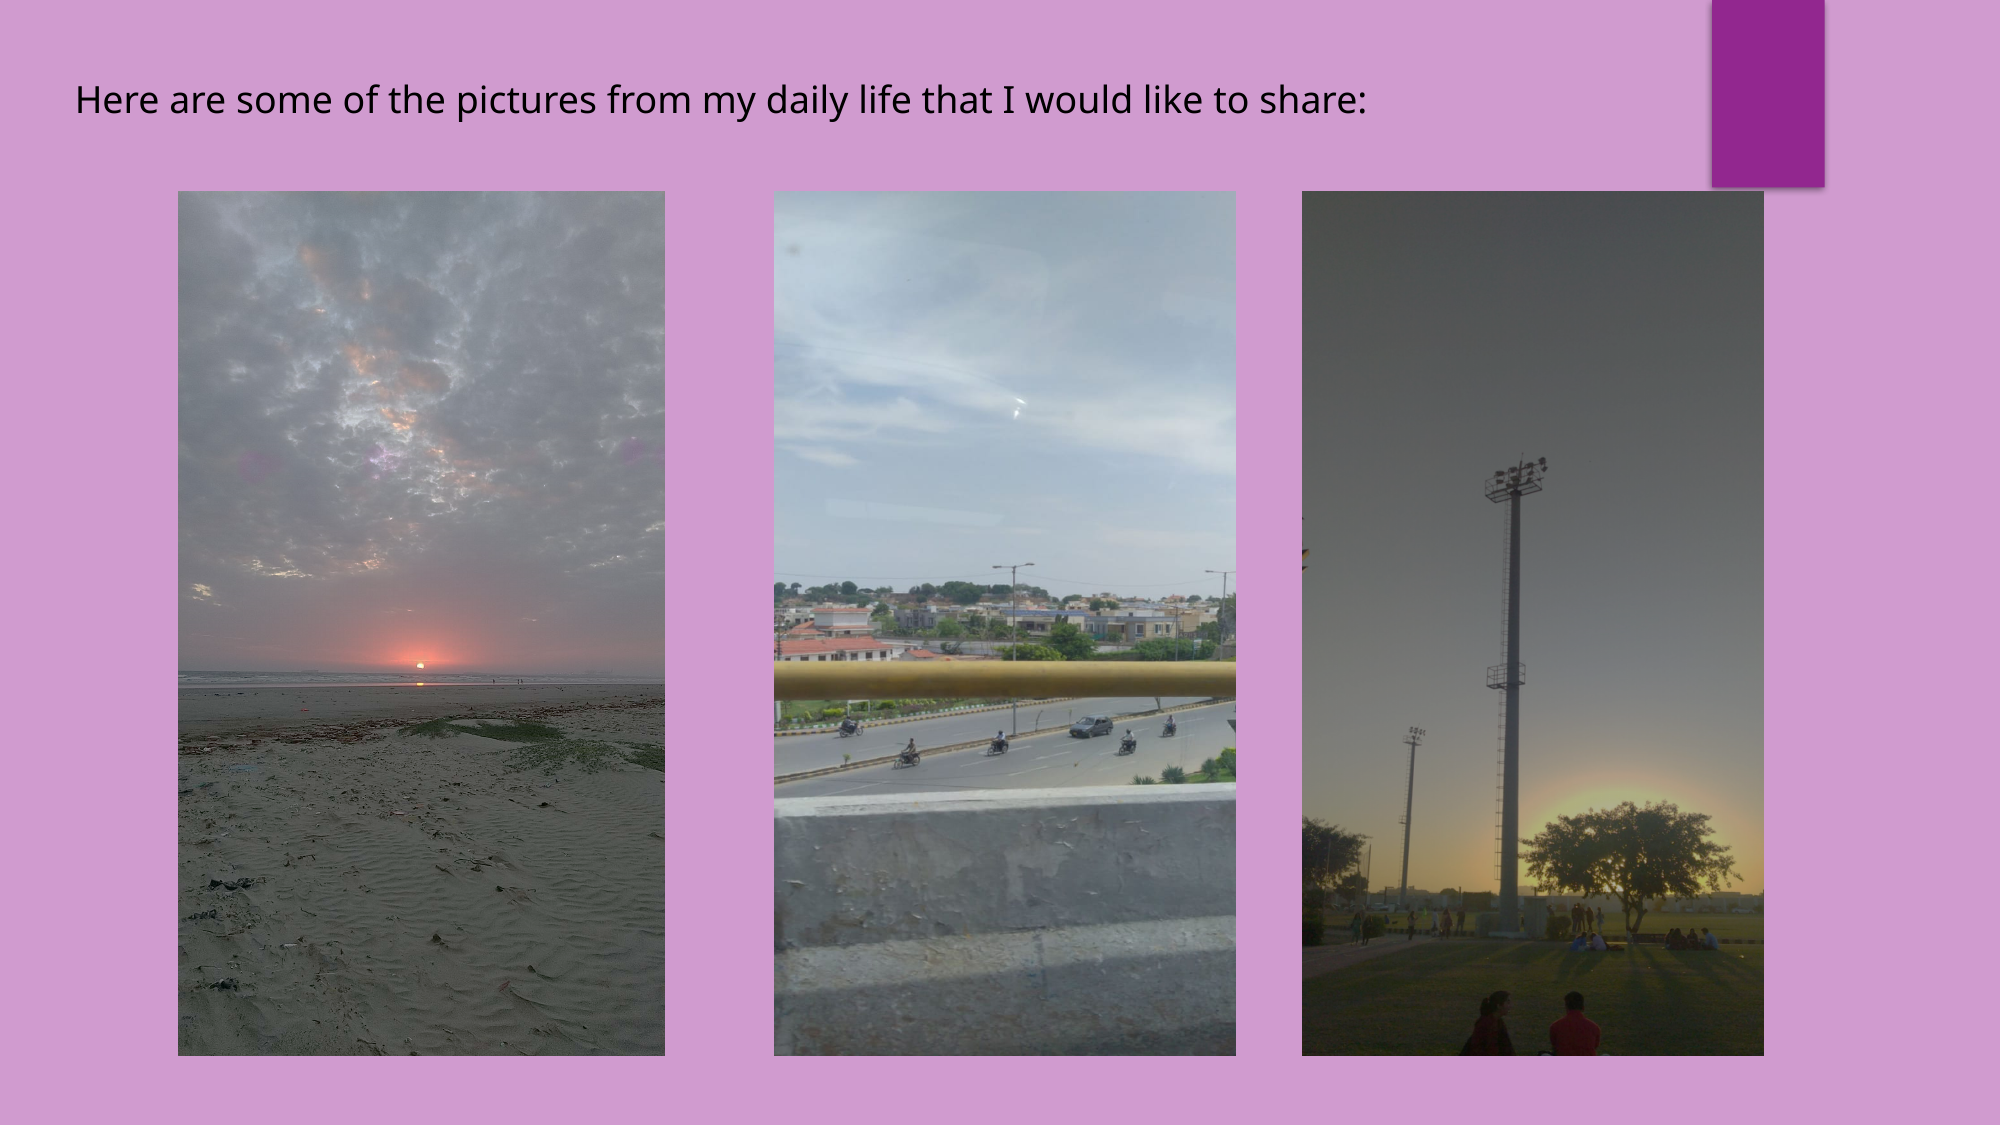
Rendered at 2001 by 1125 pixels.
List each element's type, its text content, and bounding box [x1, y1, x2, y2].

picture [1302, 191, 1764, 1056]
text_box Here are some of the pictures from my daily life that I would like to share: [59, 69, 1390, 129]
picture [774, 191, 1236, 1056]
picture [178, 191, 665, 1056]
